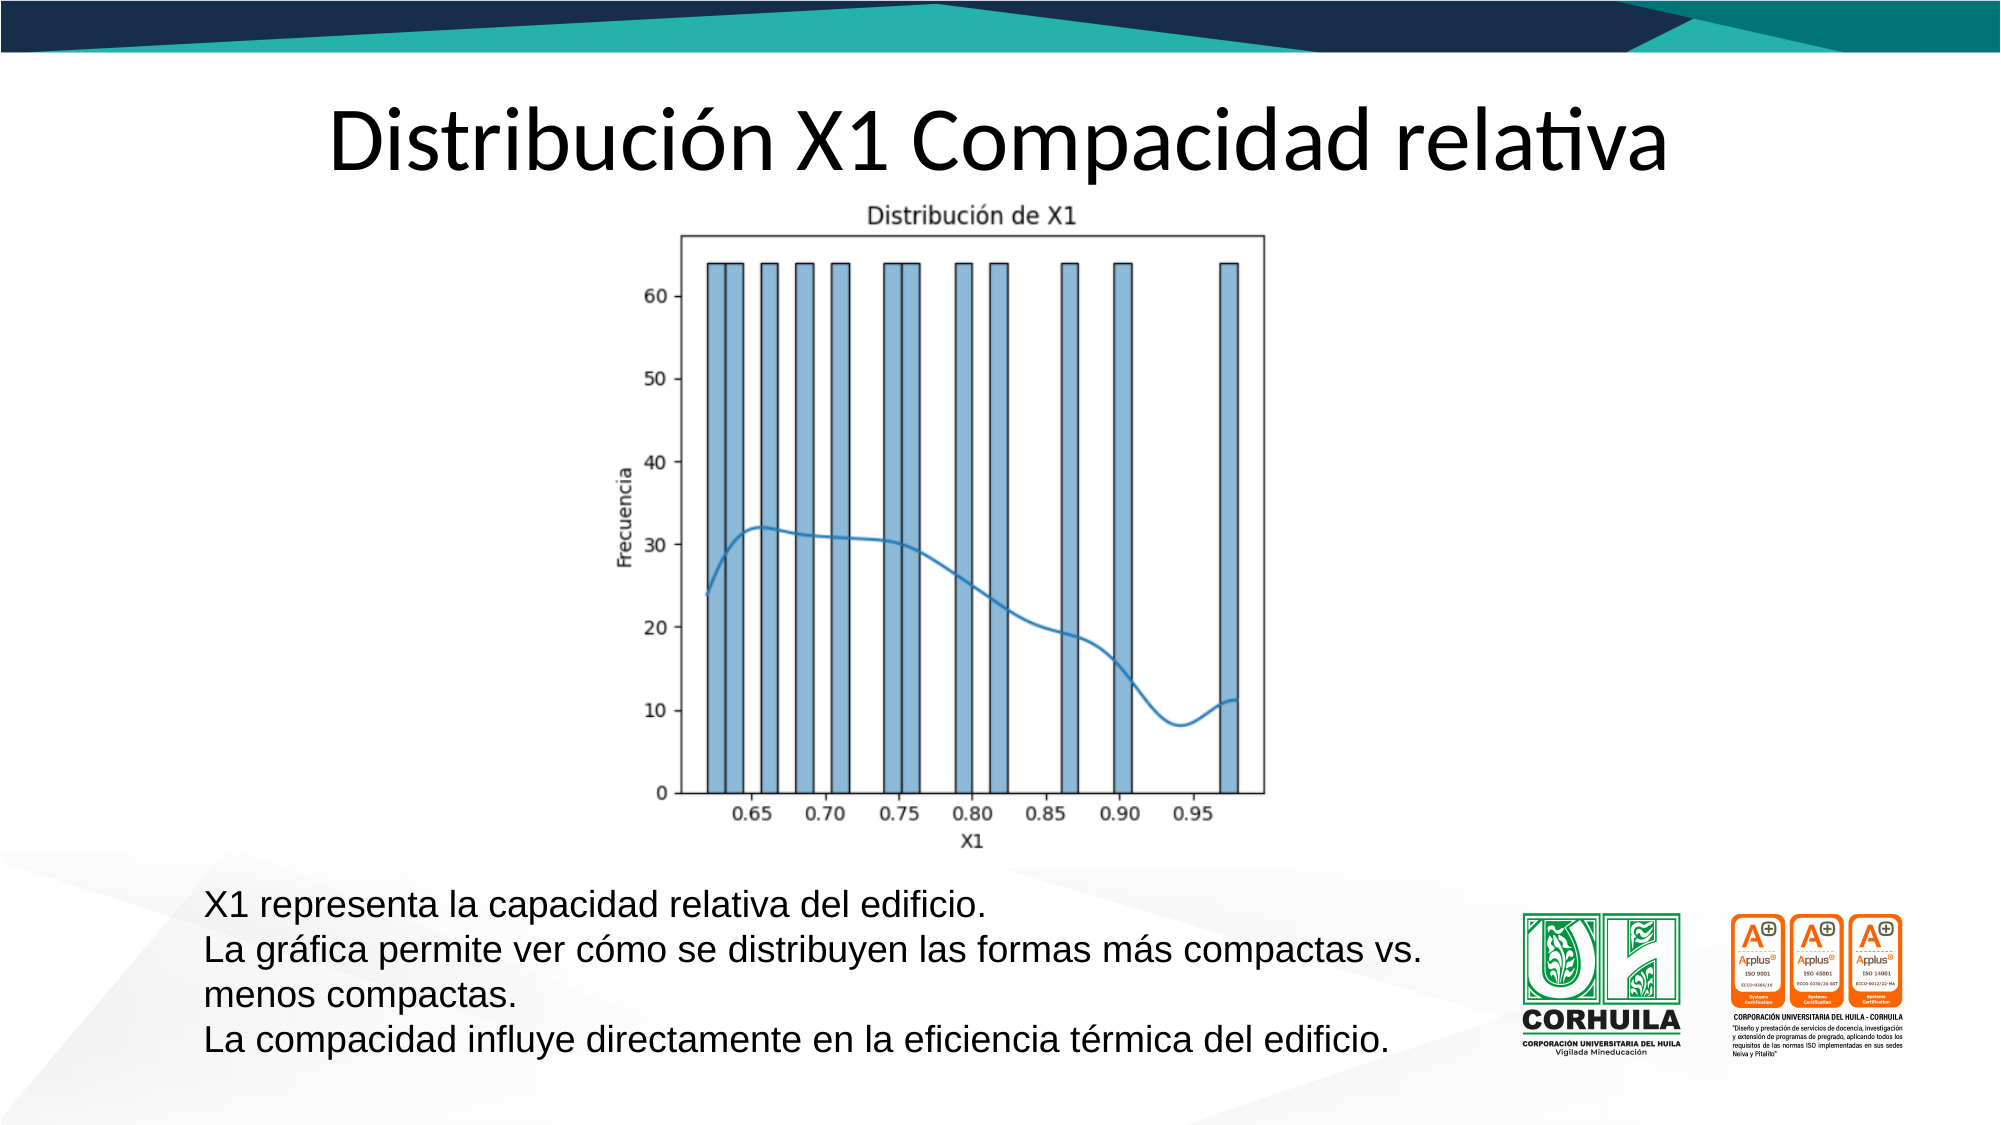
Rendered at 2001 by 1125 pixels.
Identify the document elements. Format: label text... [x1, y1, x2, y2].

text_box X1 representa la capacidad relativa del edificio. La gráfica permite ver cómo se distribuyen las formas más compactas vs. menos compactas. La compacidad influye directamente en la eficiencia térmica del edificio. [203, 835, 1526, 1061]
picture [0, 0, 2000, 1125]
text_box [324, 44, 1676, 233]
